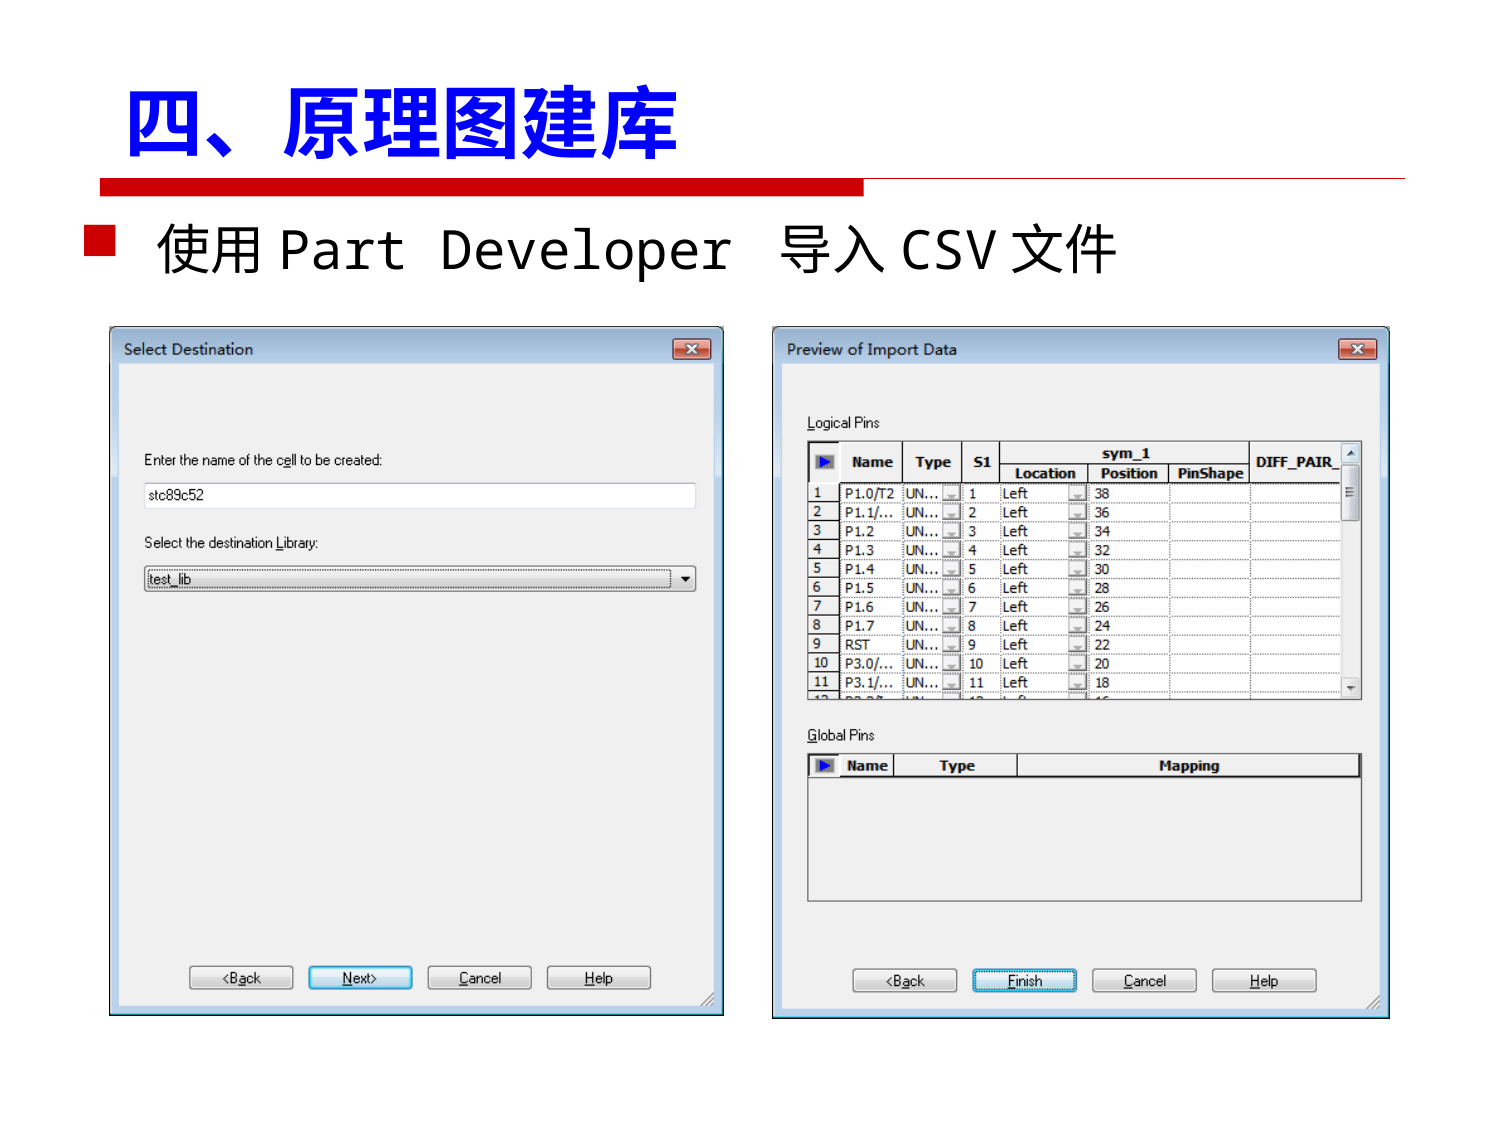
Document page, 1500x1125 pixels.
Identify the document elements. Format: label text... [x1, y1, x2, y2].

picture [771, 325, 1390, 1020]
text_box 四、原理图建库 [109, 66, 1388, 177]
text_box 使用Part Developer 导入CSV文件 [64, 208, 1424, 1058]
picture [109, 325, 725, 1016]
